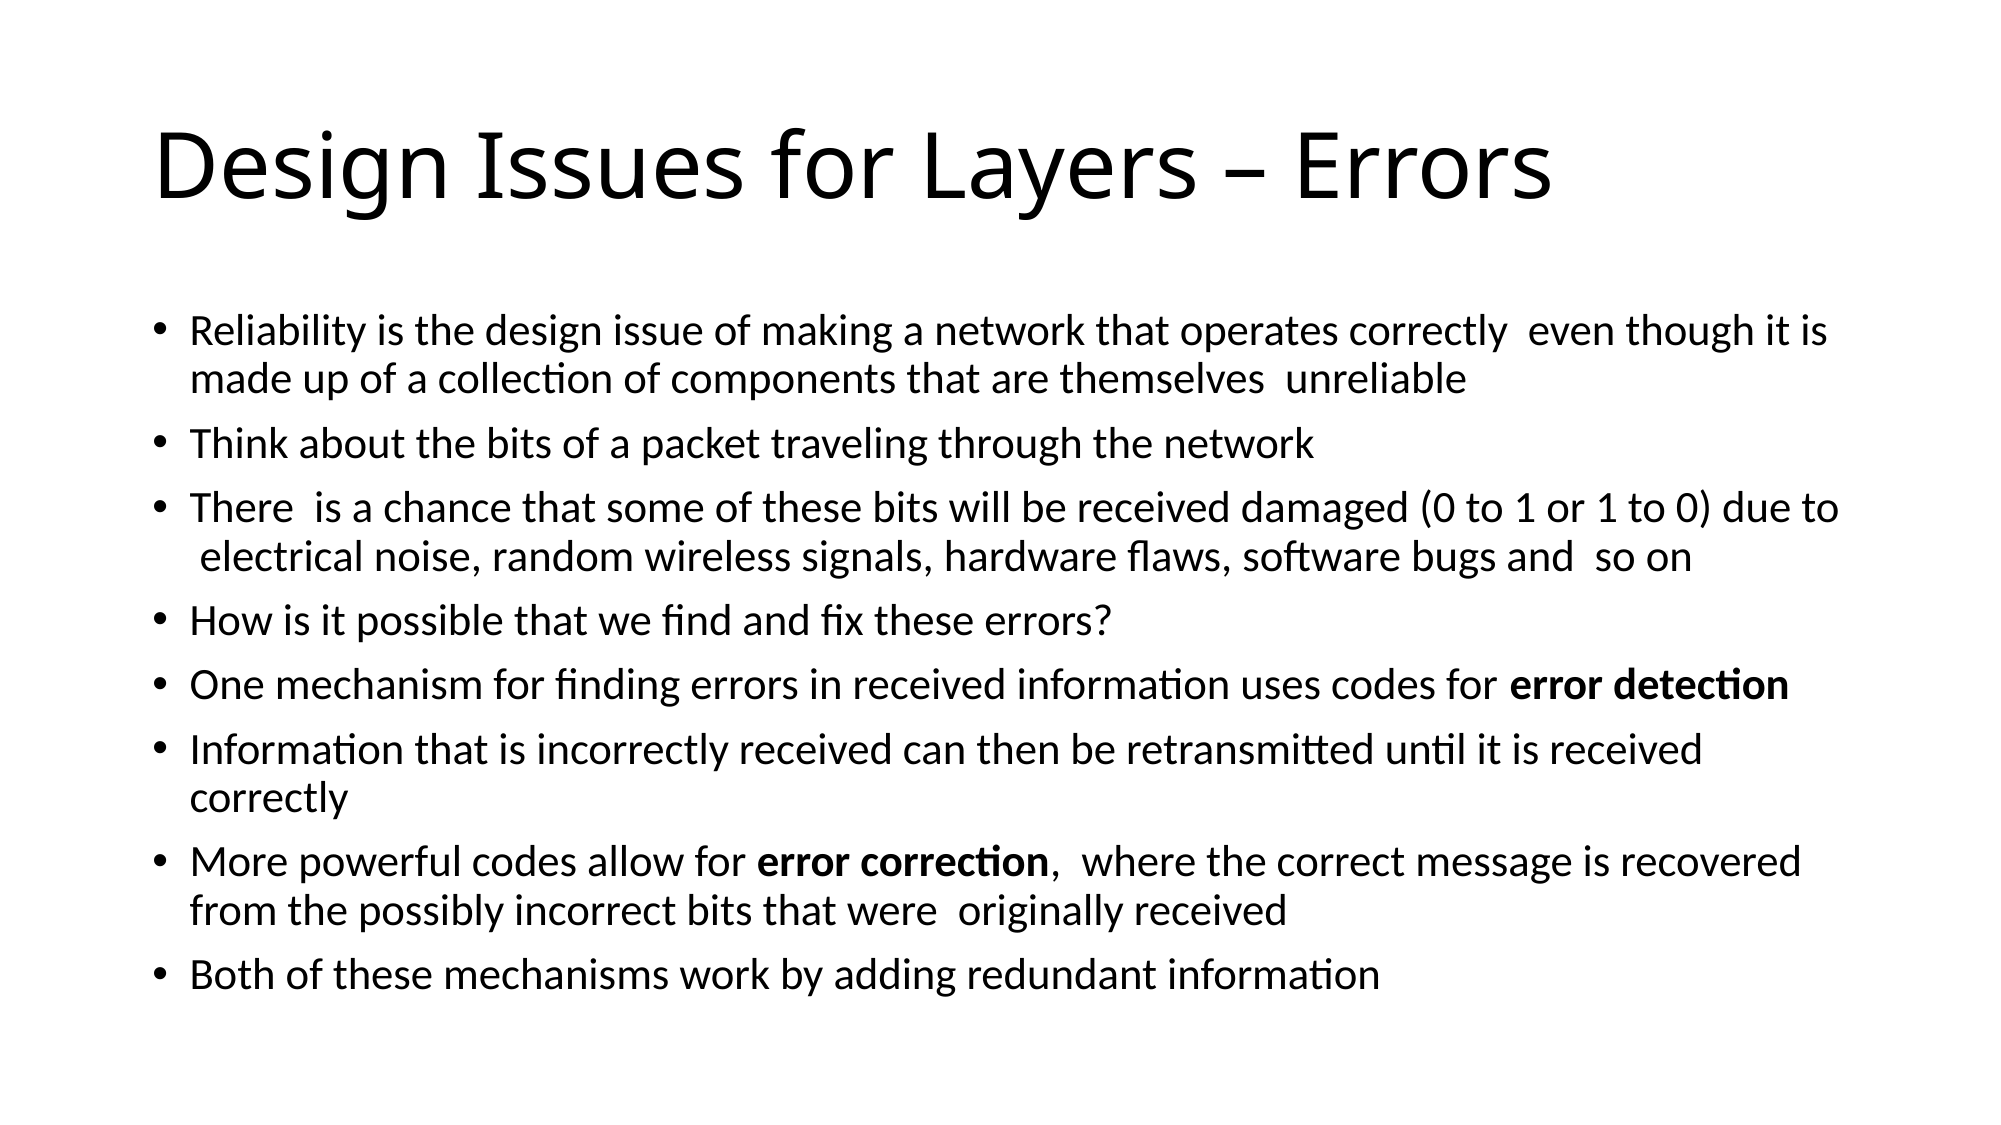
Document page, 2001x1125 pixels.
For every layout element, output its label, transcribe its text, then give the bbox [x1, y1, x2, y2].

title Design Issues for Layers – Errors [137, 59, 1863, 278]
list Reliability is the design issue of making a network that operates correctly even though it is made up of a collection of components that are themselves unreliable Think about the bits of a packet traveling through the network There is a chance that some of these bits will be received damaged (0 to 1 or 1 to 0) due to electrical noise, random wireless signals, hardware flaws, software bugs and so on How is it possible that we find and fix these errors? One mechanism for finding errors in received information uses codes for error detection Information that is incorrectly received can then be retransmitted until it is received correctly More powerful codes allow for error correction, where the correct message is recovered from the possibly incorrect bits that were originally received Both of these mechanisms work by adding redundant information [137, 299, 1863, 1014]
